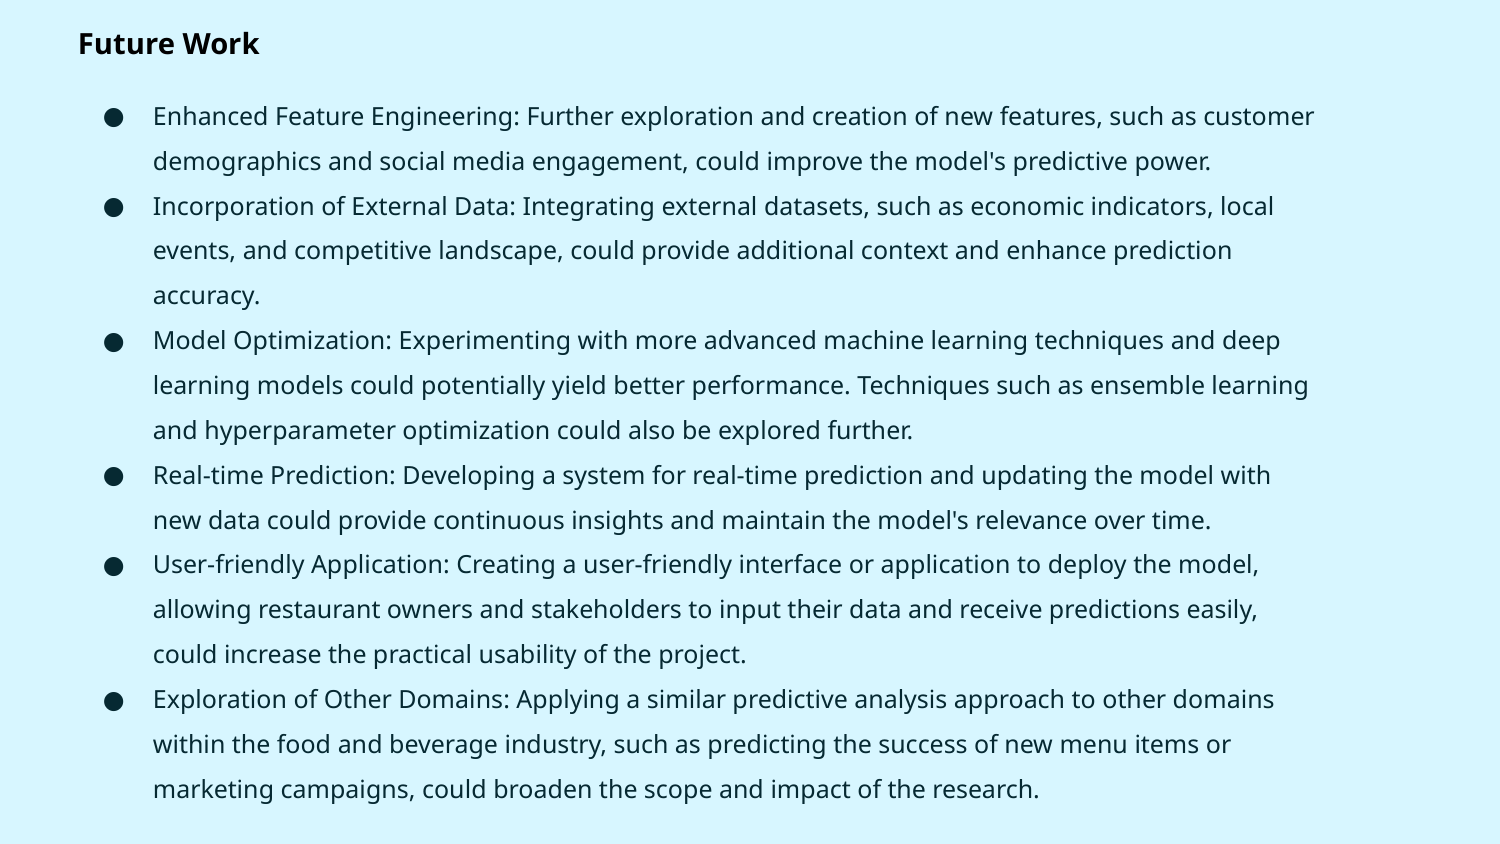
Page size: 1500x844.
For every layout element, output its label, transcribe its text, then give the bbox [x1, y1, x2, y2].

subtitle Future Work Enhanced Feature Engineering: Further exploration and creation of new features, such as customer demographics and social media engagement, could improve the model's predictive power. Incorporation of External Data: Integrating external datasets, such as economic indicators, local events, and competitive landscape, could provide additional context and enhance prediction accuracy. Model Optimization: Experimenting with more advanced machine learning techniques and deep learning models could potentially yield better performance. Techniques such as ensemble learning and hyperparameter optimization could also be explored further. Real-time Prediction: Developing a system for real-time prediction and updating the model with new data could provide continuous insights and maintain the model's relevance over time. User-friendly Application: Creating a user-friendly interface or application to deploy the model, allowing restaurant owners and stakeholders to input their data and receive predictions easily, could increase the practical usability of the project. Exploration of Other Domains: Applying a similar predictive analysis approach to other domains within the food and beverage industry, such as predicting the success of new menu items or marketing campaigns, could broaden the scope and impact of the research. [62, 5, 1335, 819]
